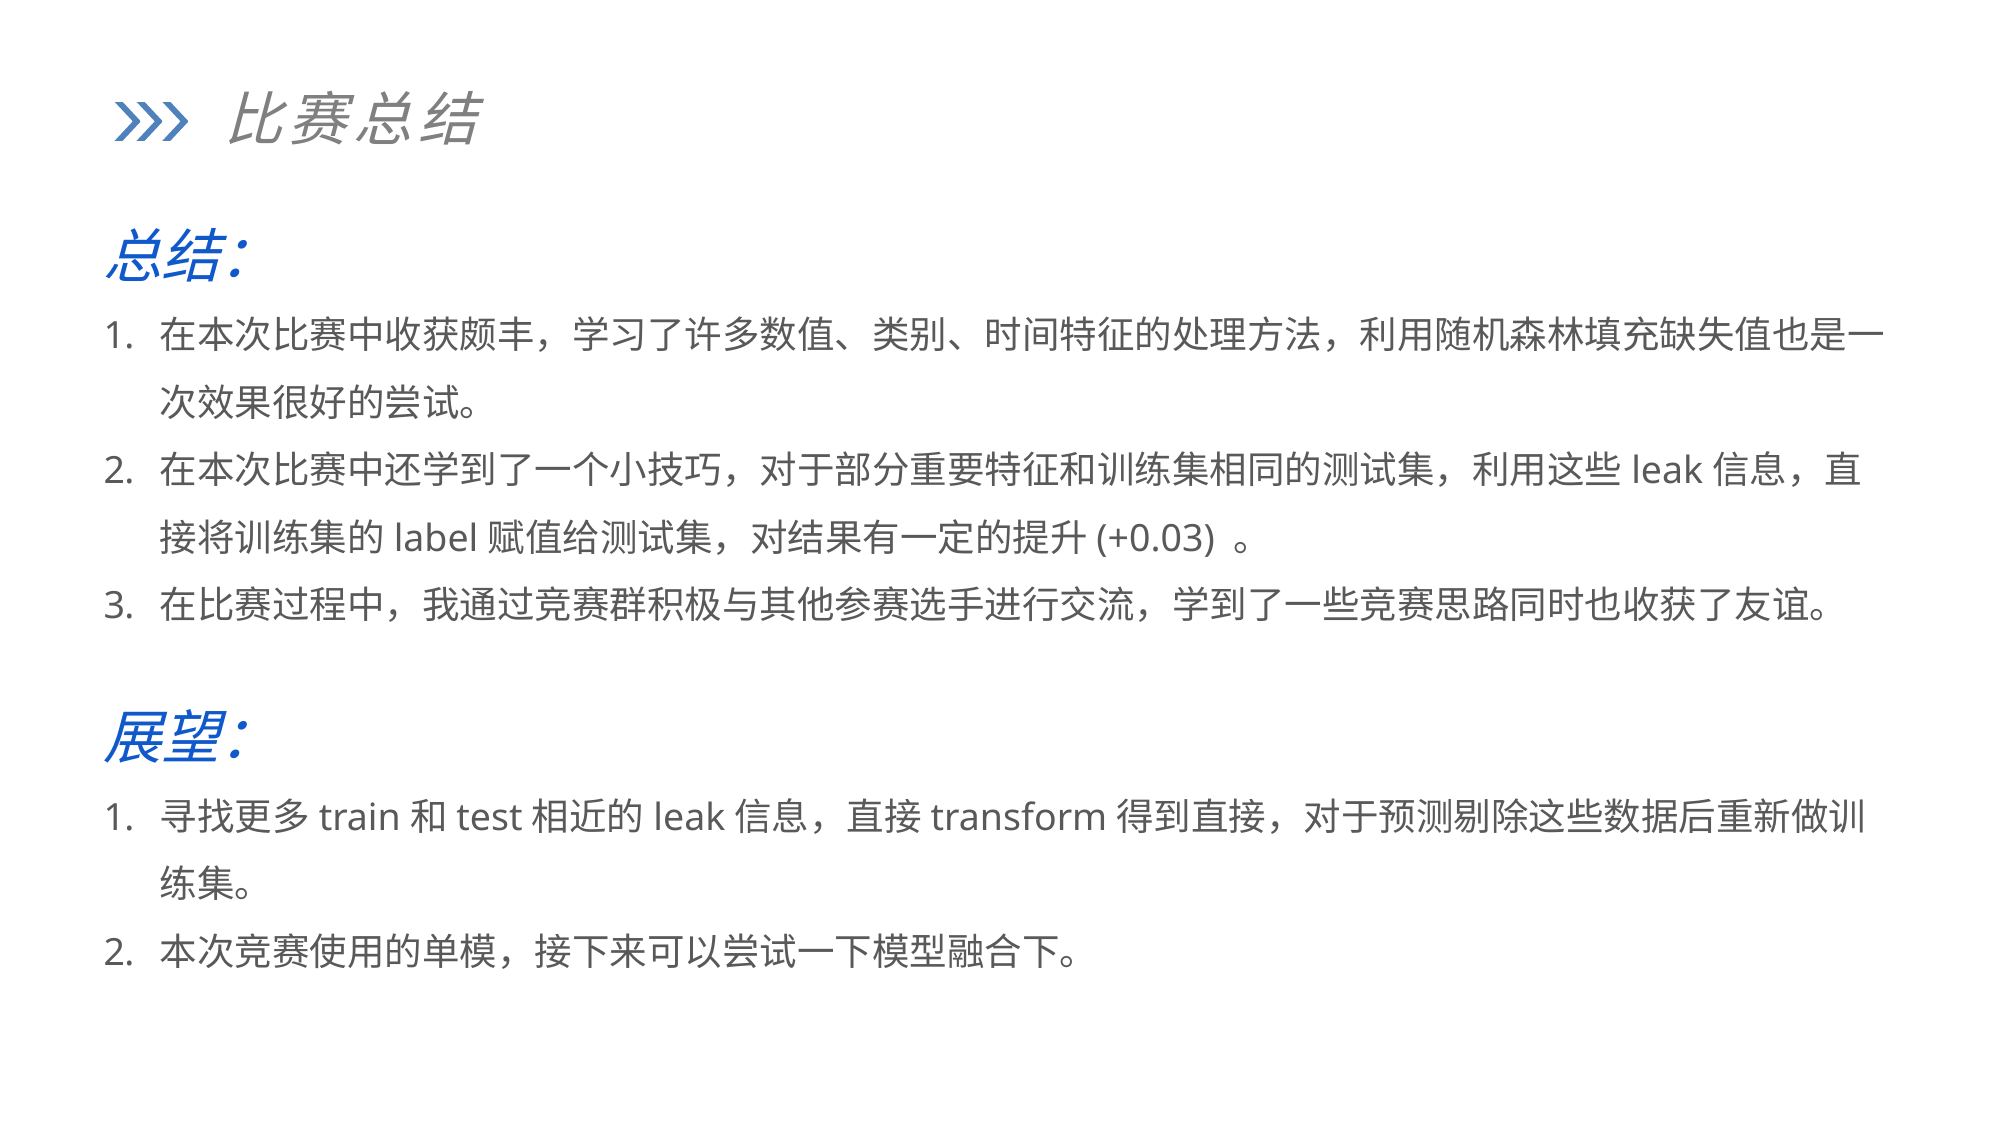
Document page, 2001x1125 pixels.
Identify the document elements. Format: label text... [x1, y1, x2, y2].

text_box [114, 74, 673, 161]
text_box 总结： 在本次比赛中收获颇丰，学习了许多数值、类别、时间特征的处理方法，利用随机森林填充缺失值也是一次效果很好的尝试。 在本次比赛中还学到了一个小技巧，对于部分重要特征和训练集相同的测试集，利用这些leak信息，直接将训练集的label赋值给测试集，对结果有一定的提升(+0.03) 。 在比赛过程中，我通过竞赛群积极与其他参赛选手进行交流，学到了一些竞赛思路同时也收获了友谊。 [88, 176, 1912, 634]
text_box 展望： 寻找更多train和test相近的leak信息，直接transform得到直接，对于预测剔除这些数据后重新做训练集。 本次竞赛使用的单模，接下来可以尝试一下模型融合下。 [88, 657, 1886, 1048]
